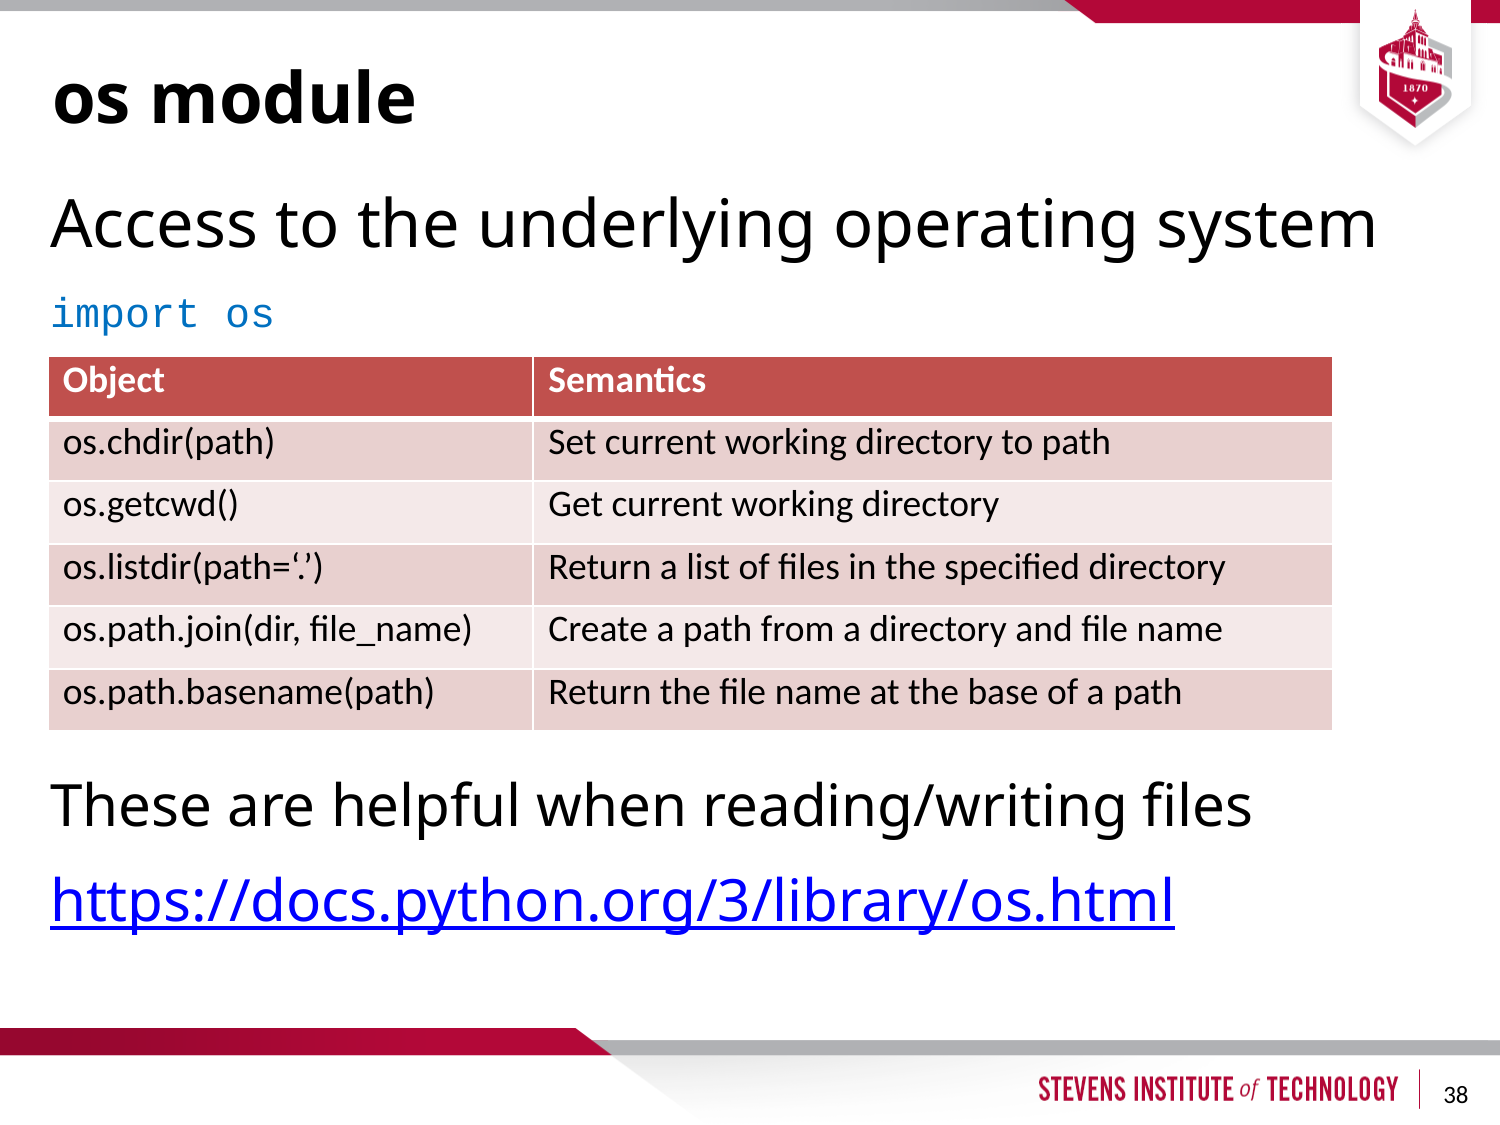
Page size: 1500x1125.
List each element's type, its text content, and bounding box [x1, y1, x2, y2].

table_cell os.path.join(dir, file_name) [49, 607, 532, 668]
slide_number 38 [1428, 1071, 1490, 1108]
list Access to the underlying operating system import os These are helpful when reading/writing files https://docs.python.org/3/library/os.html [35, 173, 1423, 963]
table_header Semantics [534, 357, 1332, 416]
table_cell Return the file name at the base of a path [534, 670, 1332, 730]
table_cell Get current working directory [534, 482, 1332, 543]
table_cell Return a list of files in the specified directory [534, 545, 1332, 605]
title os module [37, 45, 1338, 150]
table_header Object [49, 357, 532, 416]
table_cell os.getcwd() [49, 482, 532, 543]
table_cell os.path.basename(path) [49, 670, 532, 730]
picture [0, 0, 1500, 160]
table_cell os.listdir(path=‘.’) [49, 545, 532, 605]
picture [0, 1028, 1500, 1125]
table_cell os.chdir(path) [49, 422, 532, 480]
table_cell Set current working directory to path [534, 422, 1332, 480]
table_cell Create a path from a directory and file name [534, 607, 1332, 668]
